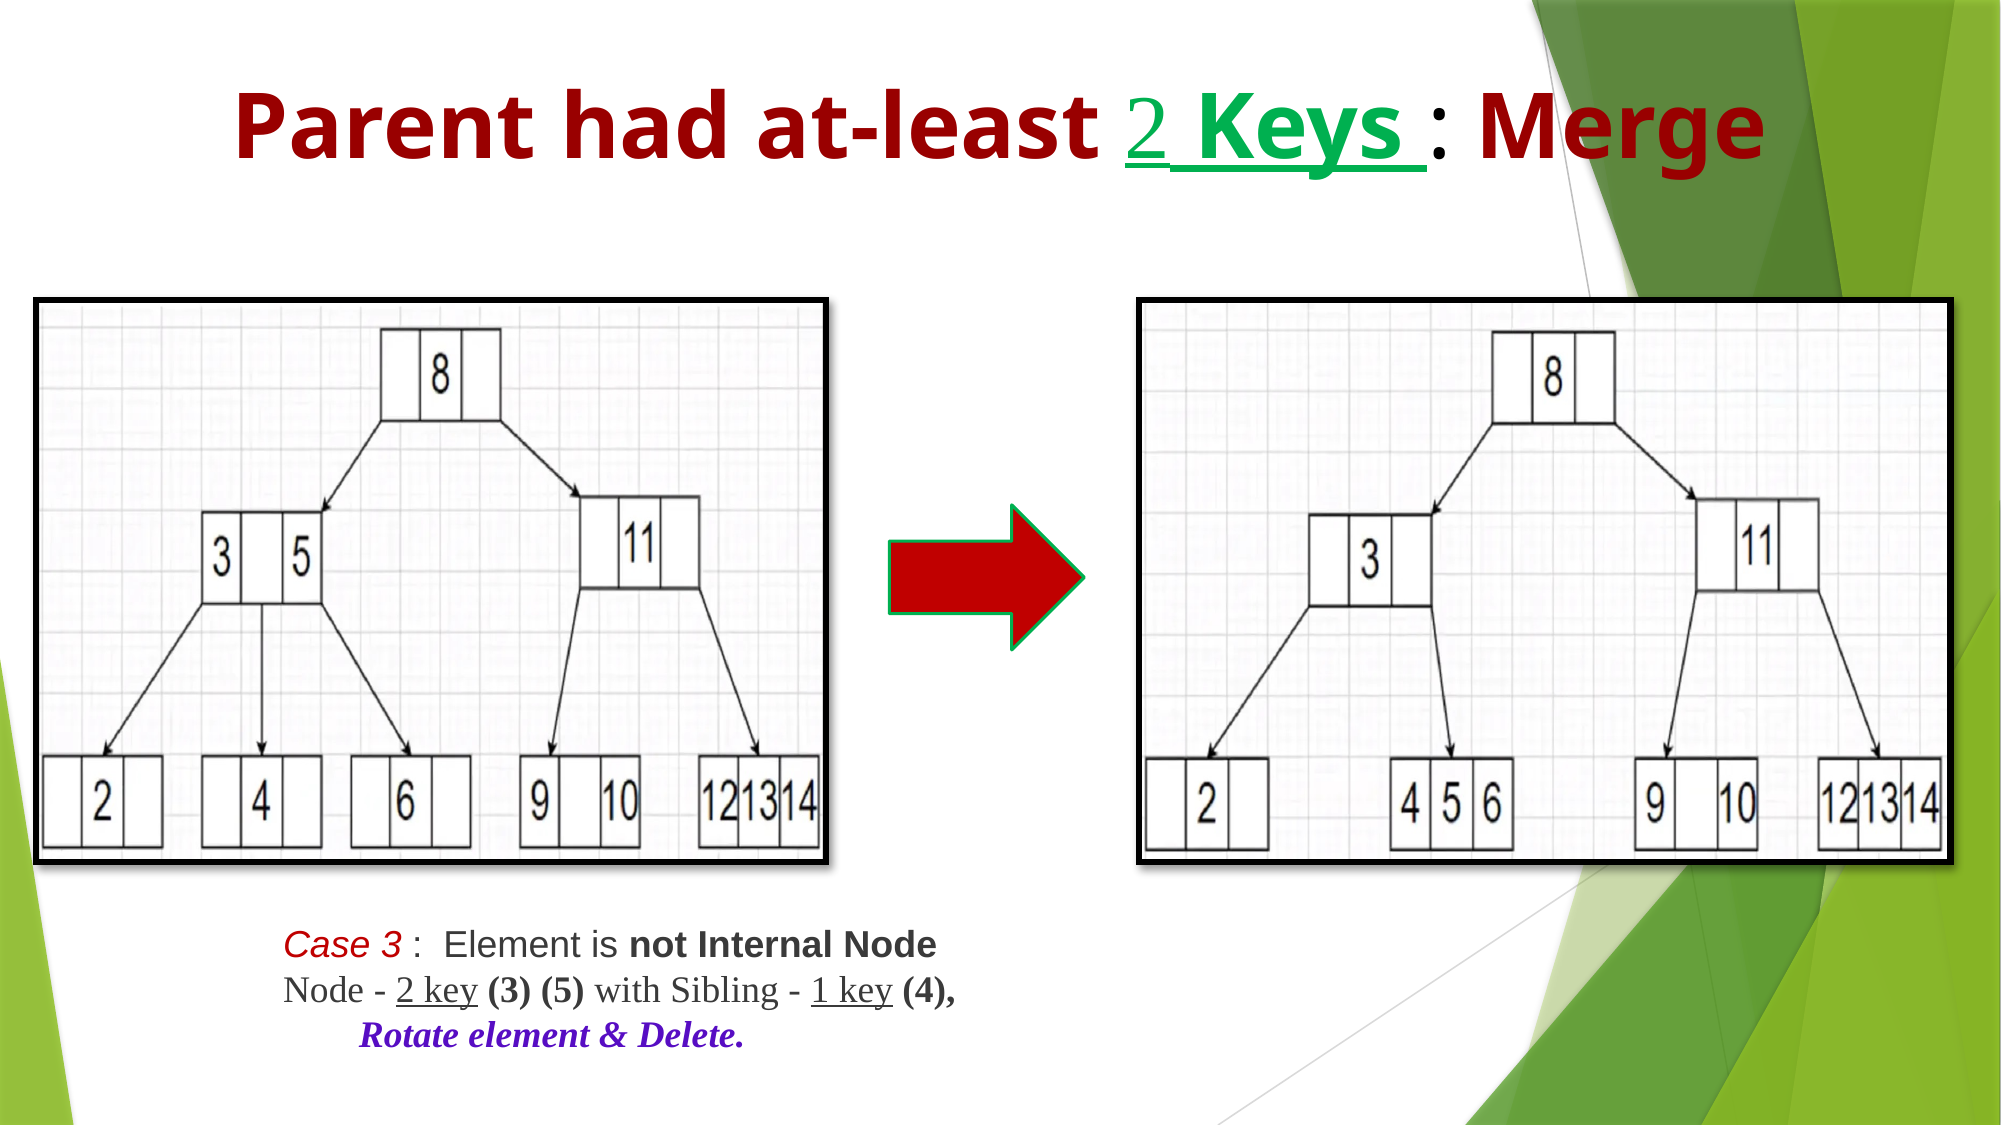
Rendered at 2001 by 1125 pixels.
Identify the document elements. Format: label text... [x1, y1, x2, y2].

text_box Case 3 : Element is not Internal Node Node - 2 key (3) (5) with Sibling - 1 key (4), Rotate element & Delete. [268, 913, 981, 1108]
title Parent had at-least 2 Keys : Merge [207, 59, 1792, 278]
picture [38, 302, 824, 860]
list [1141, 302, 1948, 860]
text_box [887, 503, 1086, 652]
